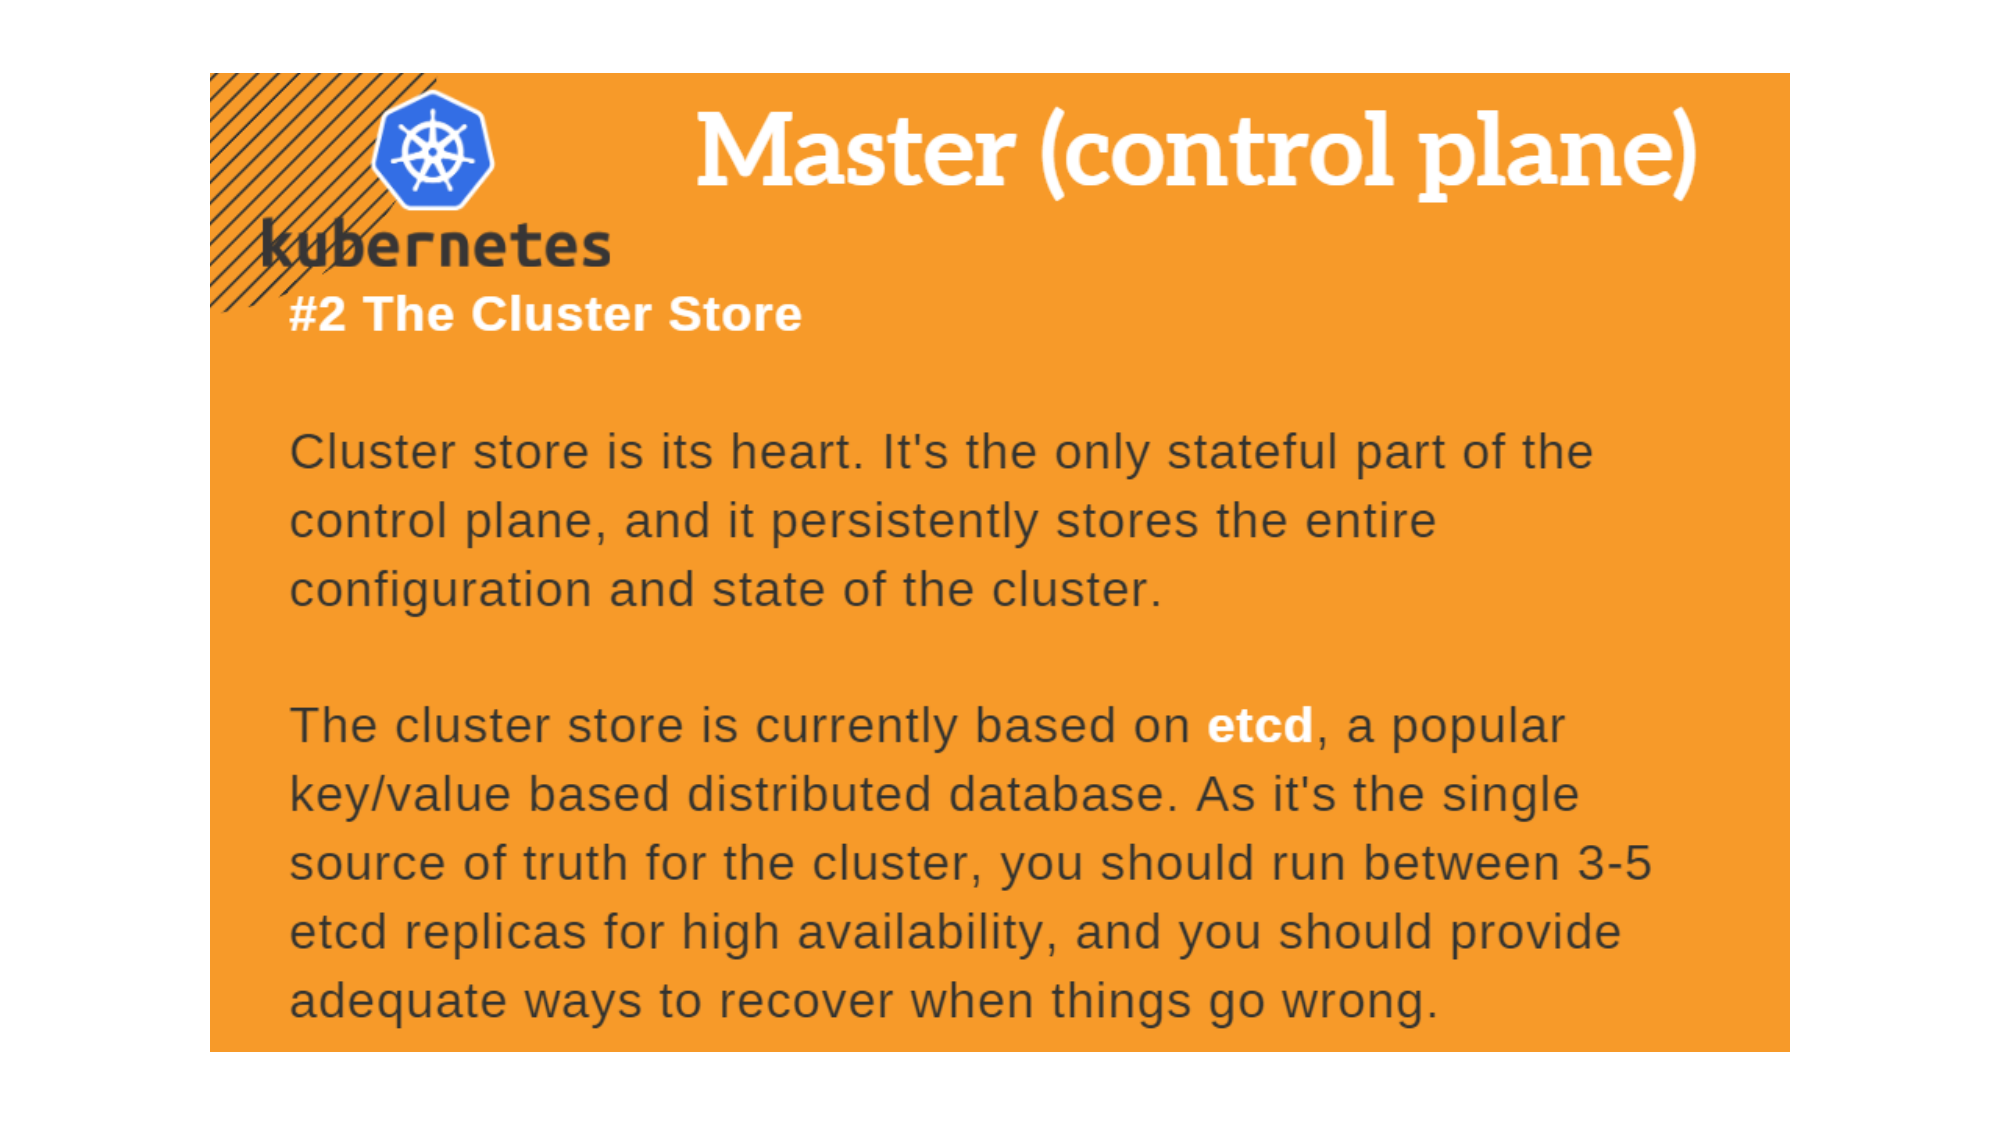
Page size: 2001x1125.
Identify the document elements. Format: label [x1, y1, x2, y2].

picture [210, 73, 1790, 1052]
